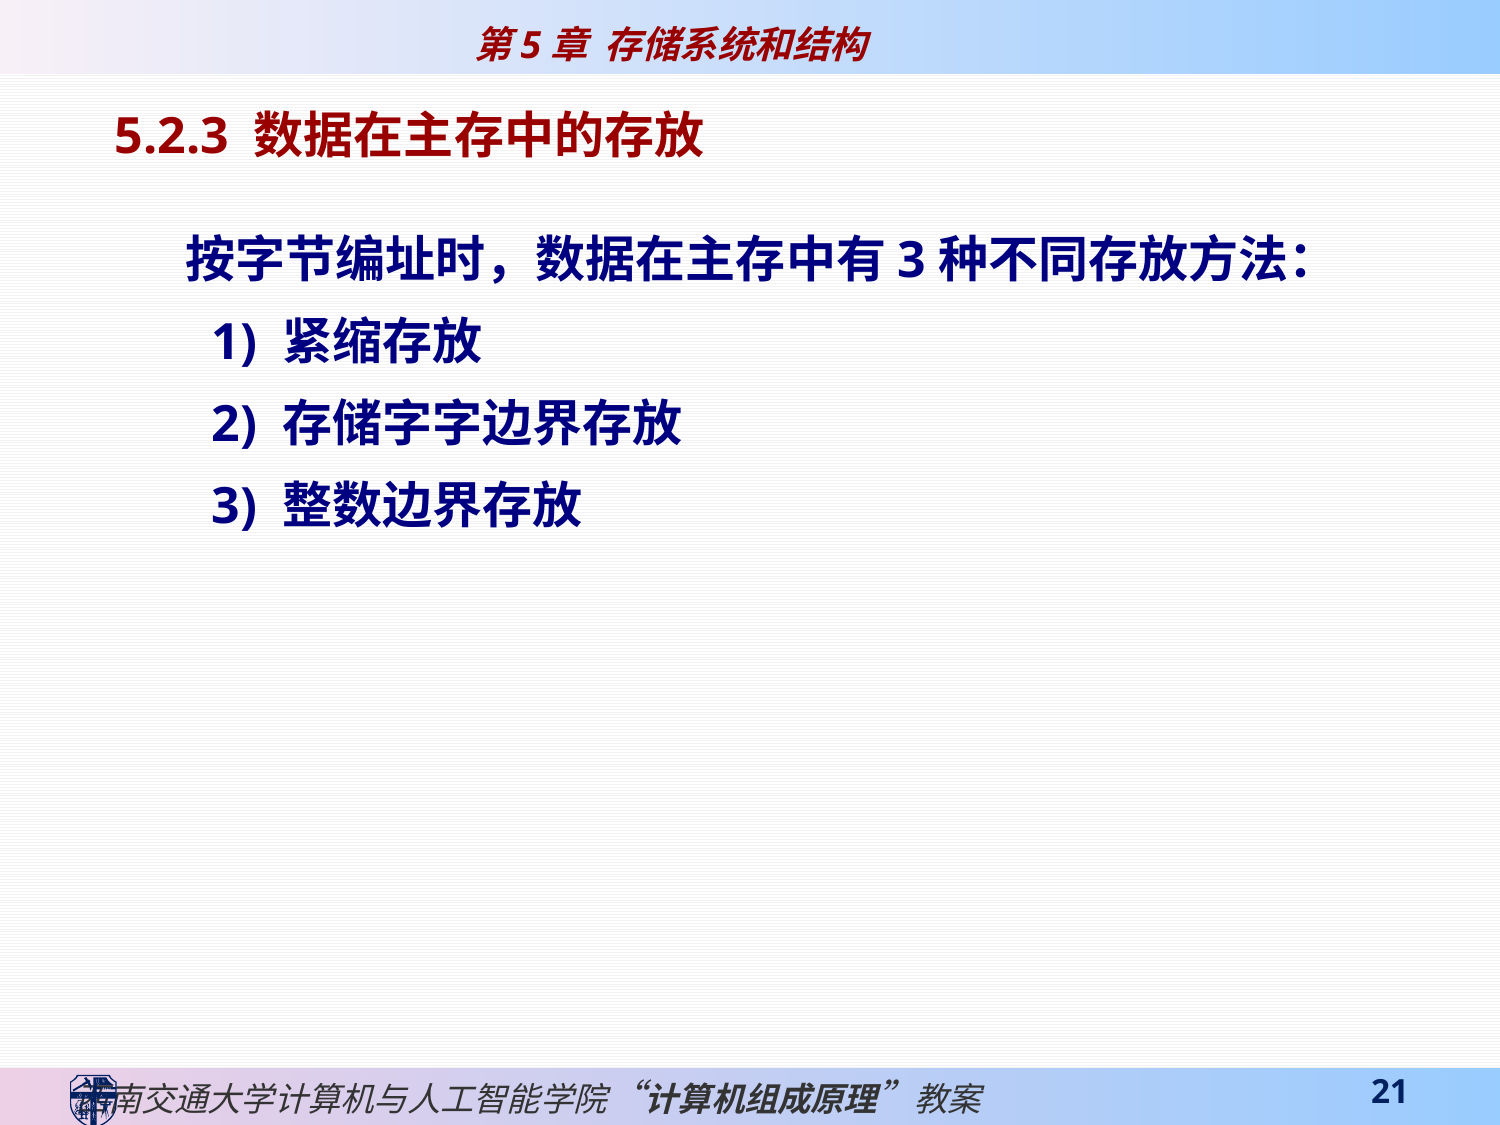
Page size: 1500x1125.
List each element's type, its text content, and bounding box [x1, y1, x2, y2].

text_box 按字节编址时，数据在主存中有3种不同存放方法： 1) 紧缩存放 2) 存储字字边界存放 3) 整数边界存放 [171, 207, 1471, 534]
text_box 5.2.3 数据在主存中的存放 [100, 90, 1022, 171]
table_header 地址范围（空间） [1226, 0, 1230, 73]
